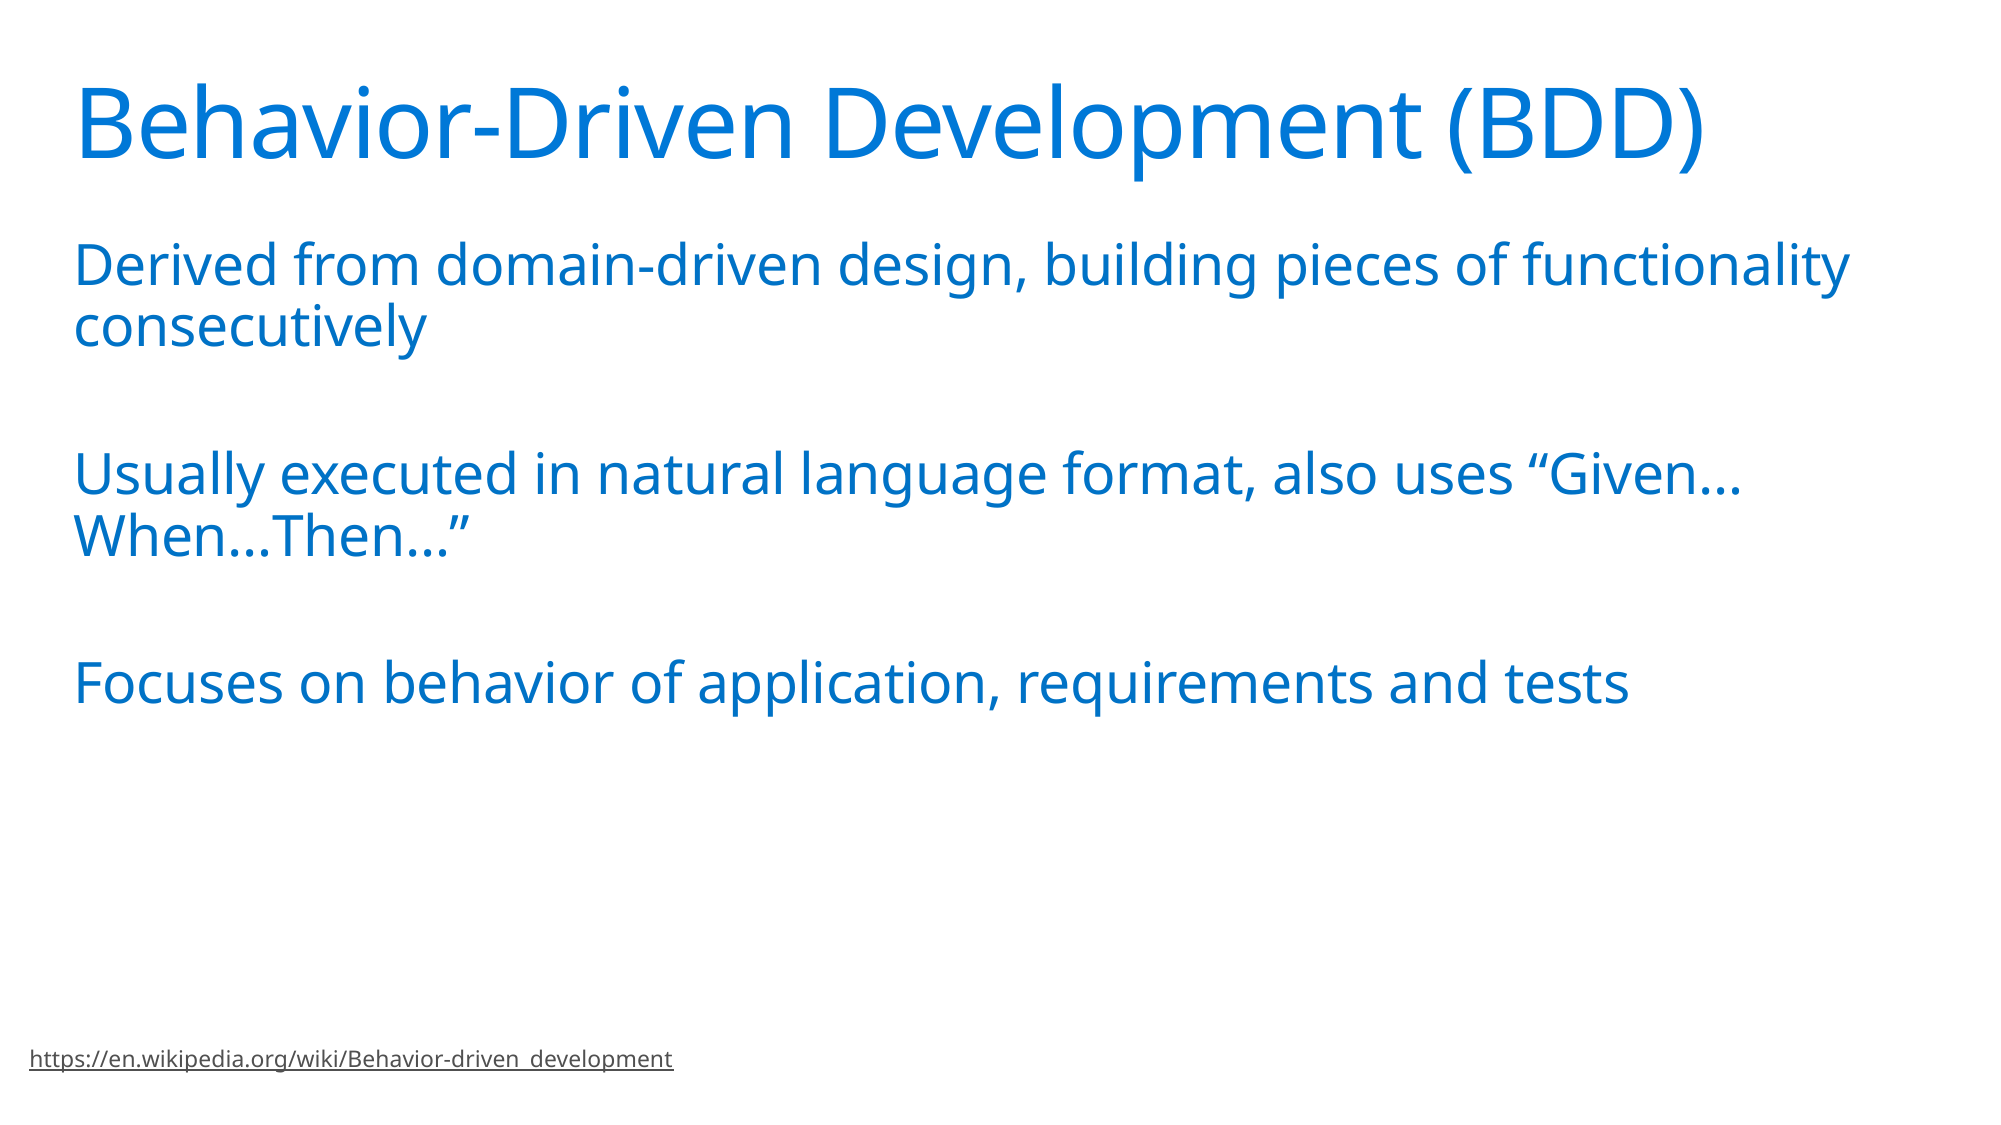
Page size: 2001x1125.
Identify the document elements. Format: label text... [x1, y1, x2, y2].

text_box https://en.wikipedia.org/wiki/Behavior-driven_development [14, 1036, 1015, 1083]
list Derived from domain-driven design, building pieces of functionality consecutively Usually executed in natural language format, also uses “Given…When…Then…” Focuses on behavior of application, requirements and tests [58, 220, 1942, 676]
title Behavior-Driven Development (BDD) [58, 58, 1942, 206]
